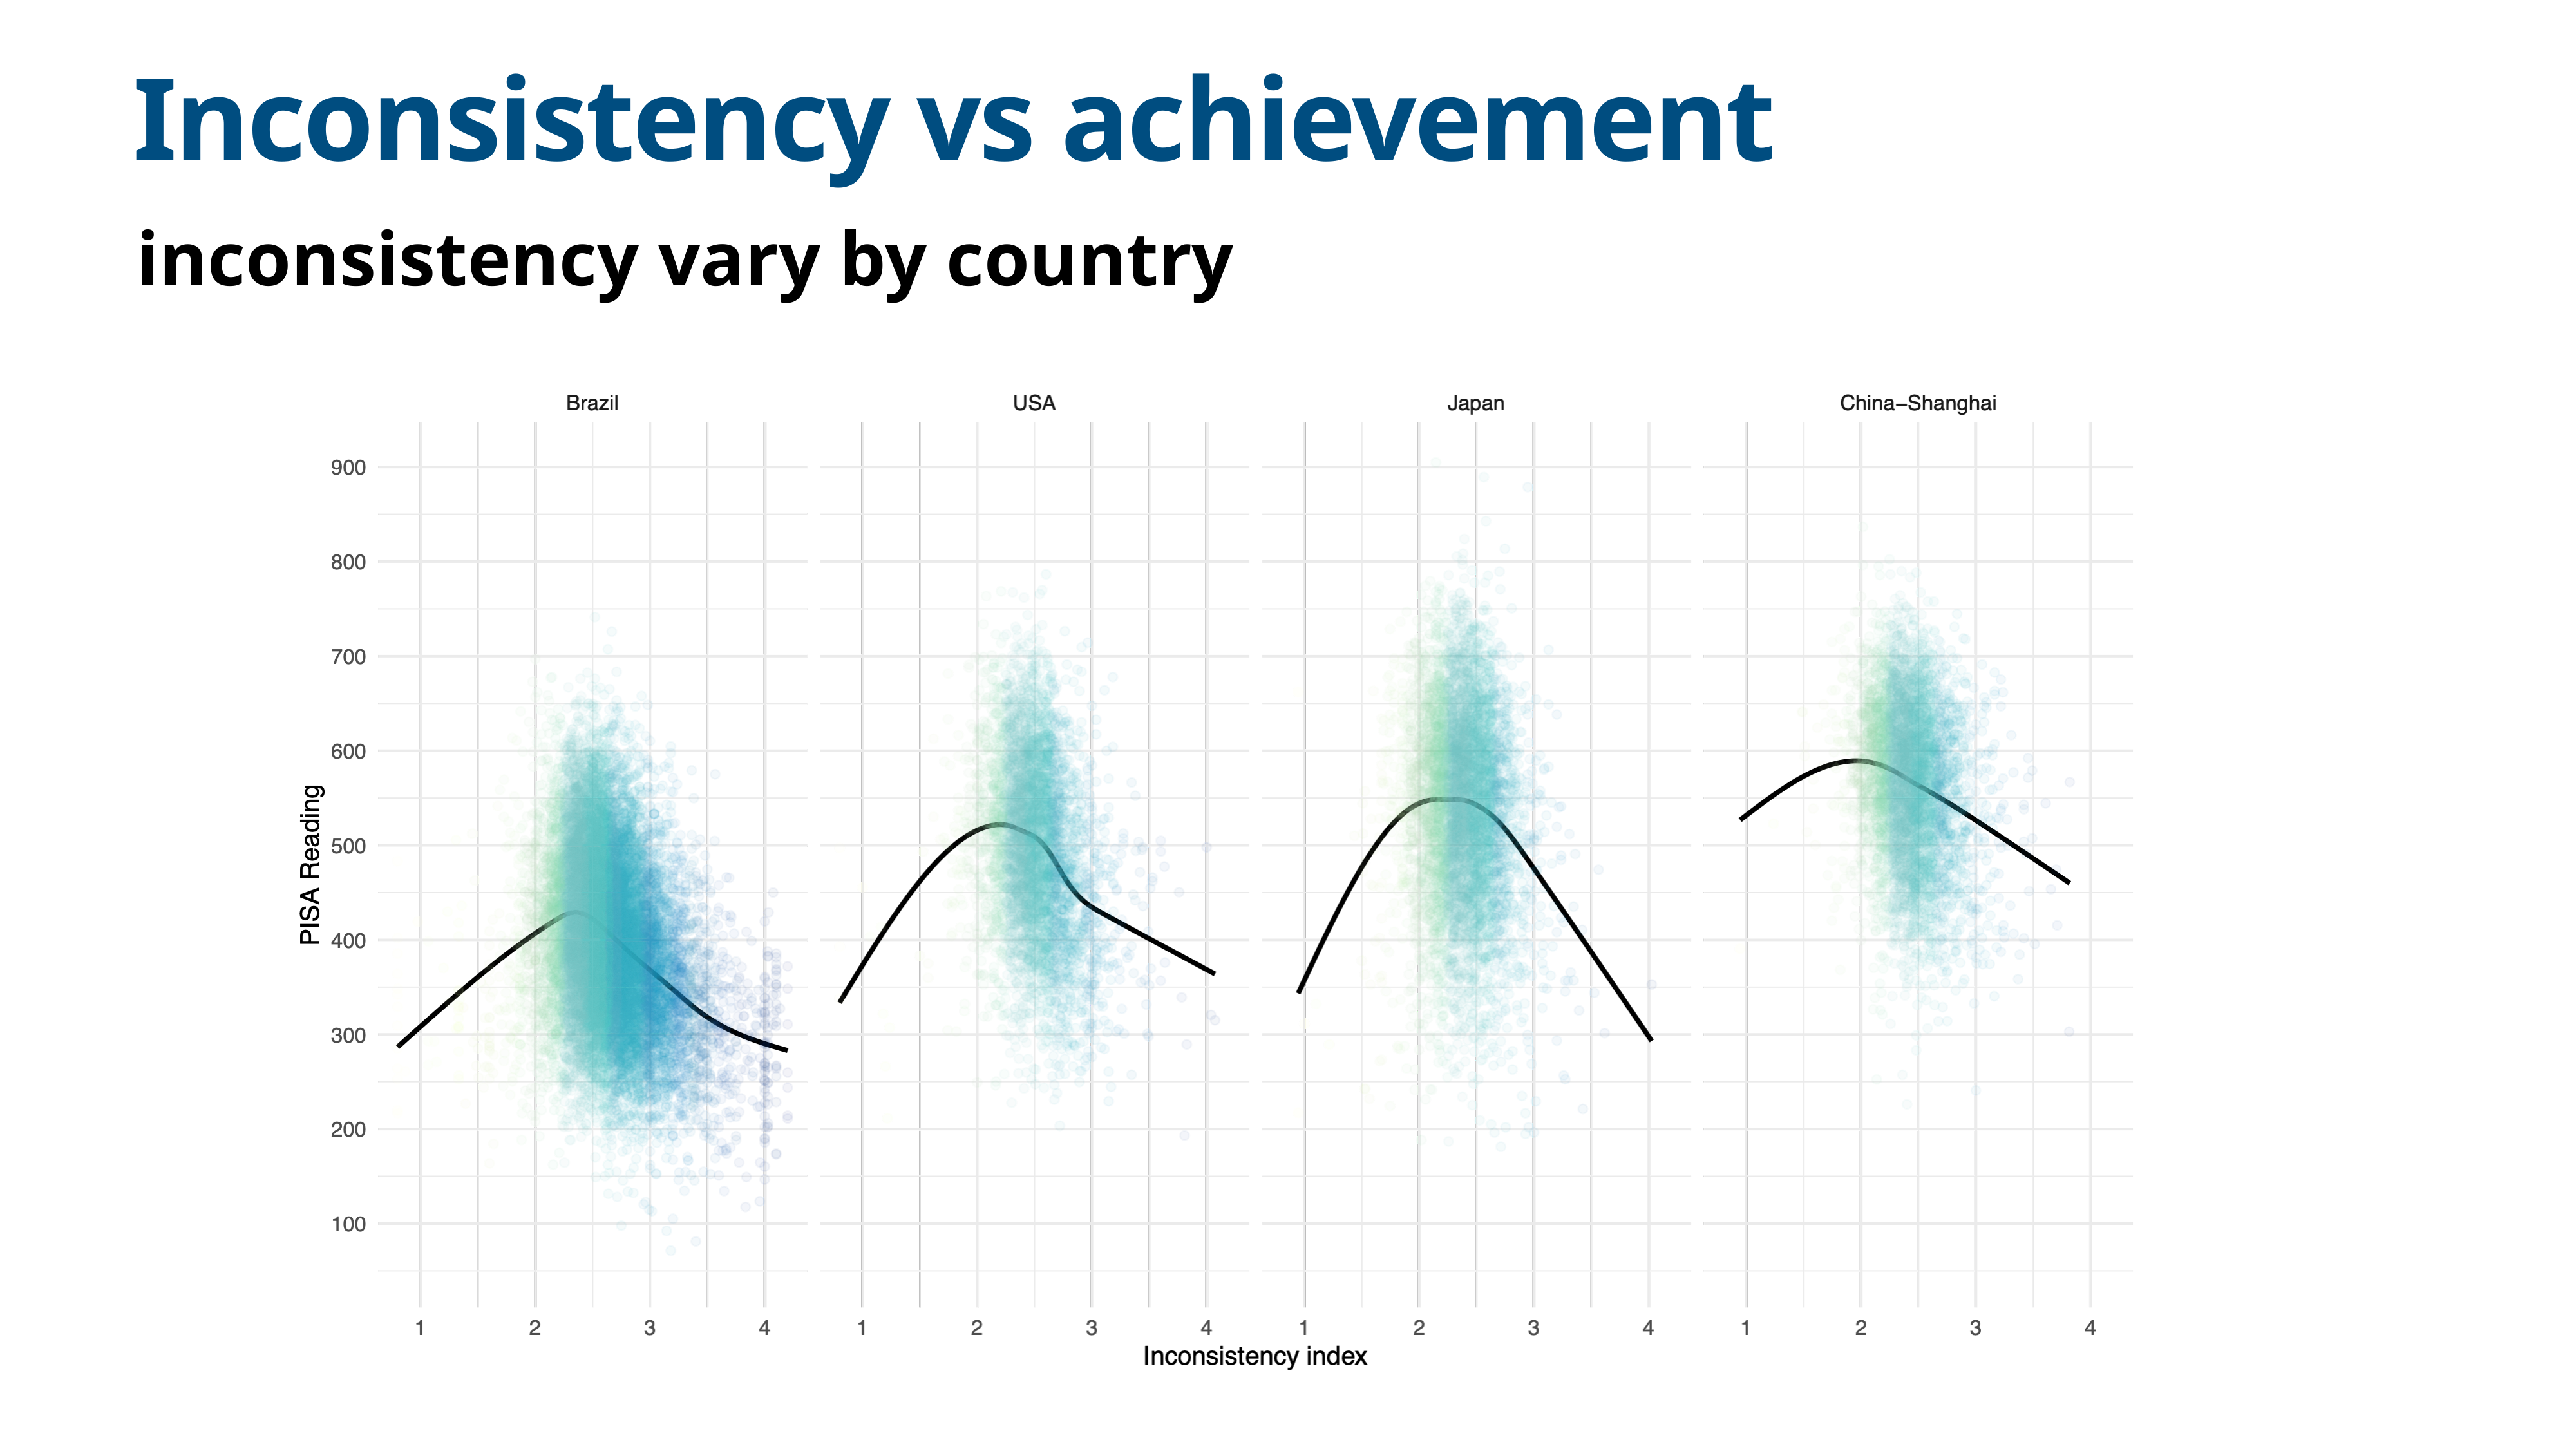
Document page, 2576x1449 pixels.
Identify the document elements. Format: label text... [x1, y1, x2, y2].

picture [297, 383, 2142, 1379]
list inconsistency vary by country [131, 206, 2454, 306]
title Inconsistency vs achievement [127, 67, 2449, 220]
